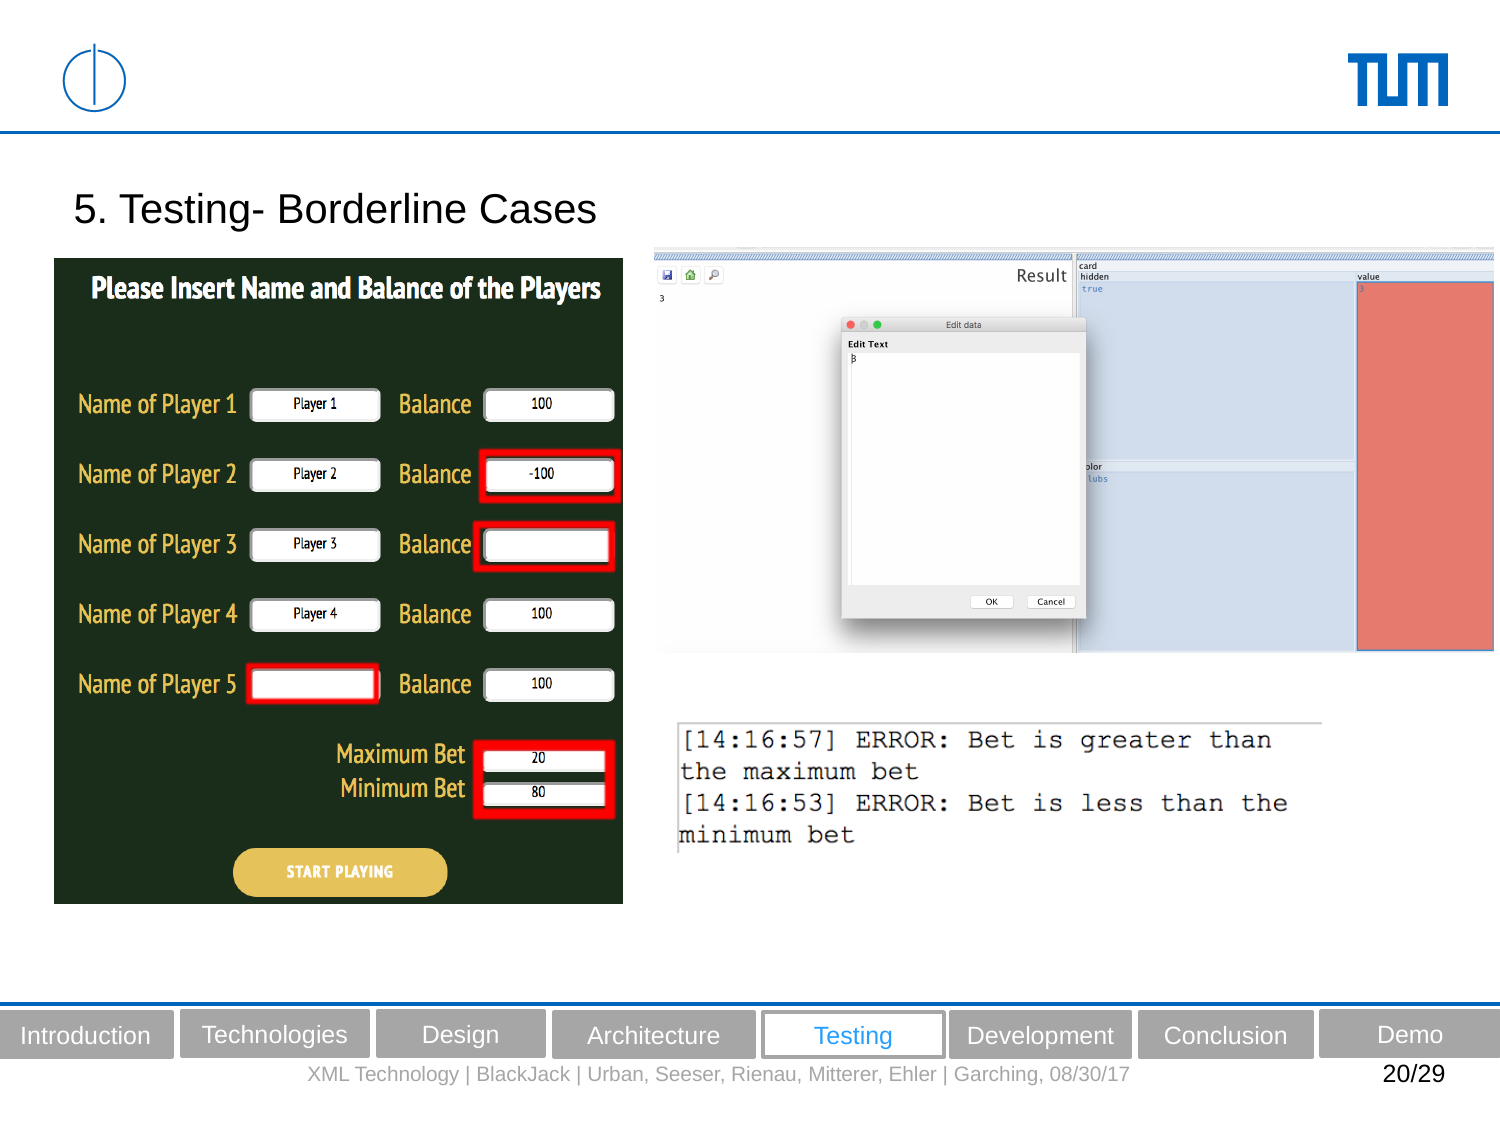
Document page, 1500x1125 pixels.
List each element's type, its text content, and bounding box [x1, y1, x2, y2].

text_box Development [949, 1010, 1132, 1059]
text_box Architecture [552, 1010, 756, 1059]
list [673, 718, 1322, 853]
picture [653, 247, 1494, 653]
picture [58, 39, 130, 117]
footer XML Technology | BlackJack | Urban, Seeser, Rienau, Mitterer, Ehler | Garching, 08/30/17 [164, 1042, 1109, 1103]
title 5. Testing- Borderline Cases [58, 162, 1278, 222]
text_box Introduction [0, 1010, 174, 1059]
text_box Testing [761, 1010, 946, 1059]
text_box Design [376, 1009, 546, 1058]
text_box Technologies [180, 1009, 370, 1058]
text_box Demo [1319, 1009, 1500, 1058]
picture [54, 258, 623, 904]
slide_number 20/29 [1109, 1042, 1446, 1103]
text_box Conclusion [1138, 1010, 1314, 1059]
